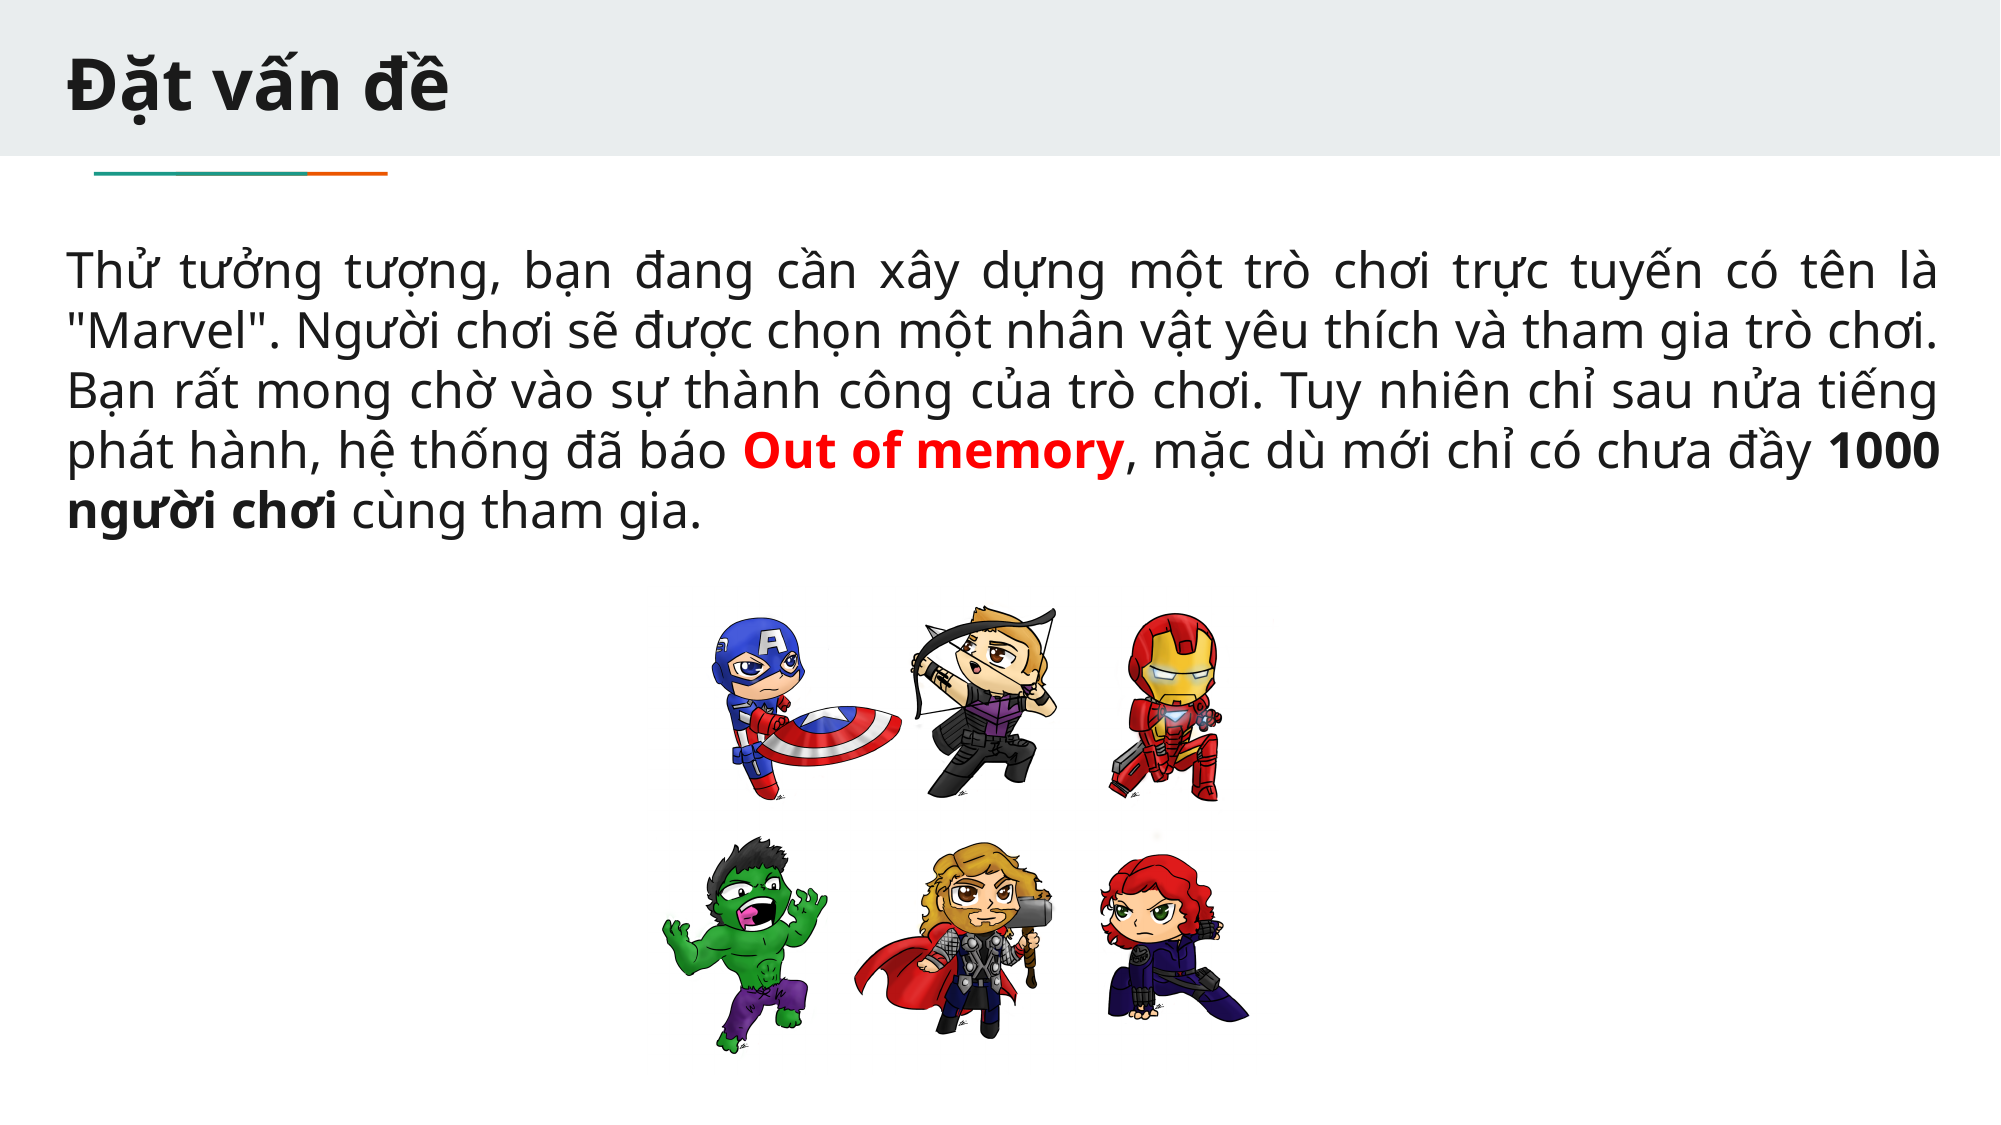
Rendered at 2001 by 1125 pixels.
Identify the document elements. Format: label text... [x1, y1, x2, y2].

picture [646, 586, 1279, 1076]
title Đặt vấn đề [51, 23, 1956, 141]
text_box Thử tưởng tượng, bạn đang cần xây dựng một trò chơi trực tuyến có tên là "Marvel". Người chơi sẽ được chọn một nhân vật yêu thích và tham gia trò chơi. Bạn rất mong chờ vào sự thành công của trò chơi. Tuy nhiên chỉ sau nửa tiếng phát hành, hệ thống đã báo Out of memory, mặc dù mới chỉ có chưa đầy 1000 người chơi cùng tham gia. [51, 223, 1956, 587]
